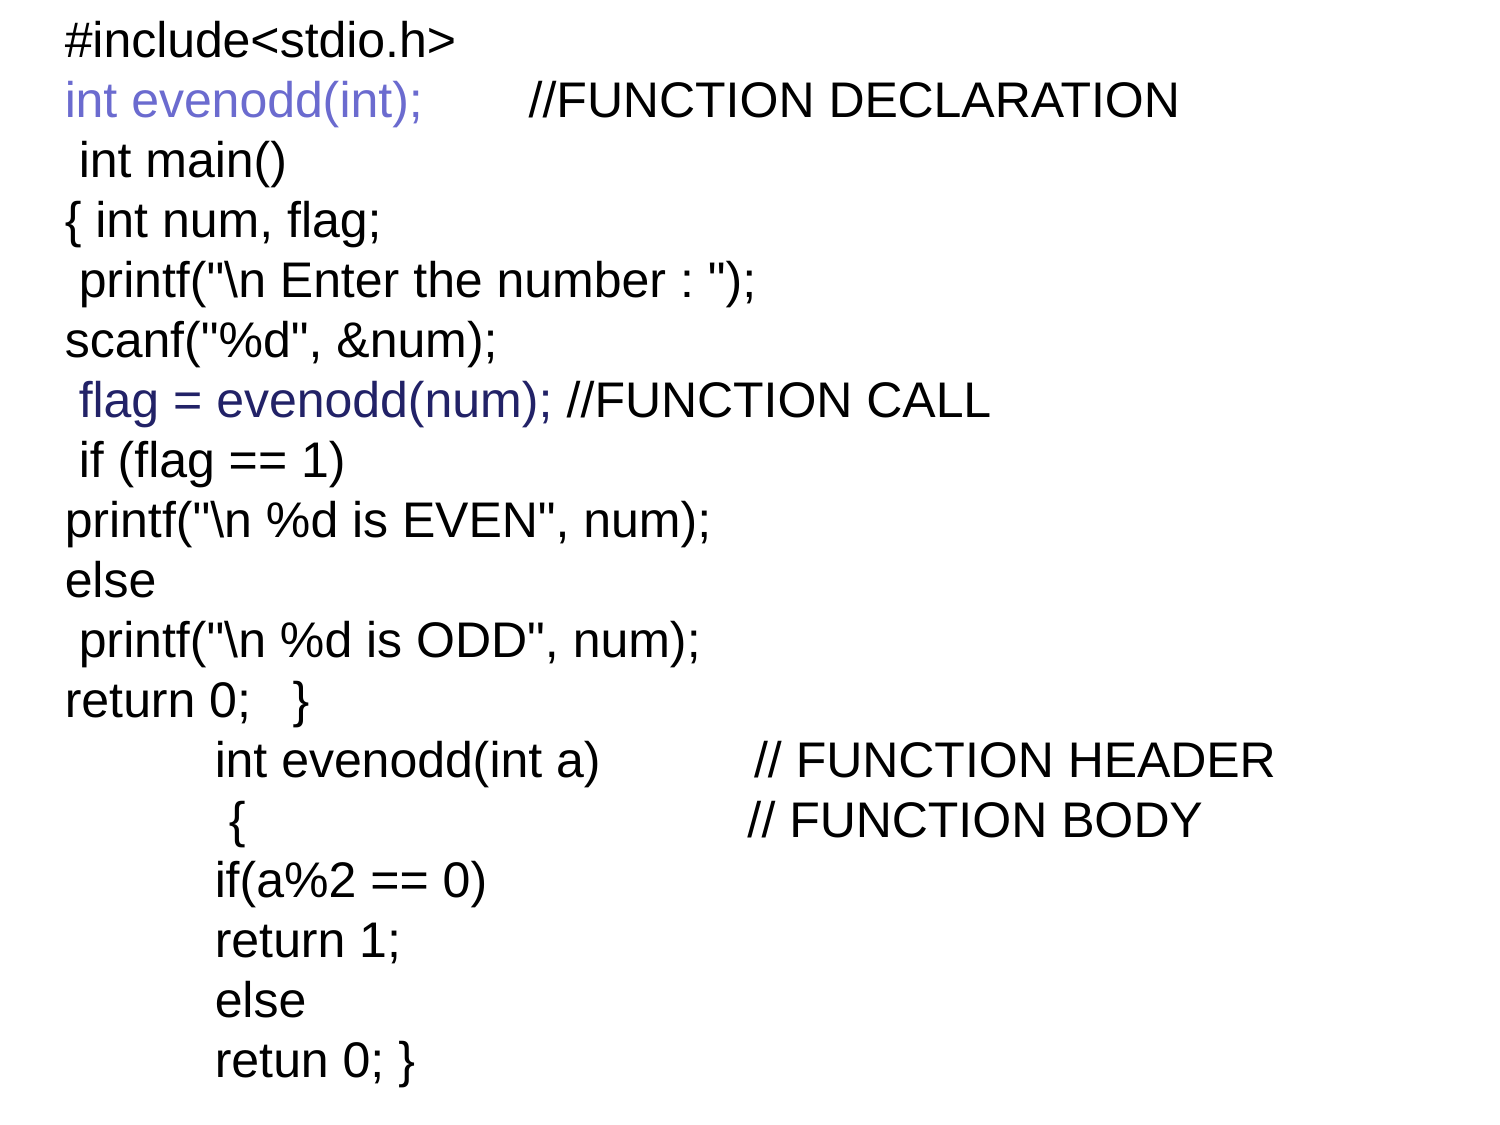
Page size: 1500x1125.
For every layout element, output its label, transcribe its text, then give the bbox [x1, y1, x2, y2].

text_box #include<stdio.h> int evenodd(int); //FUNCTION DECLARATION int main() { int num, flag; printf("\n Enter the number : "); scanf("%d", &num); flag = evenodd(num); //FUNCTION CALL if (flag == 1) printf("\n %d is EVEN", num); else printf("\n %d is ODD", num); return 0; } int evenodd(int a) // FUNCTION HEADER { // FUNCTION BODY if(a%2 == 0) return 1; else retun 0; } [50, 0, 1500, 1125]
